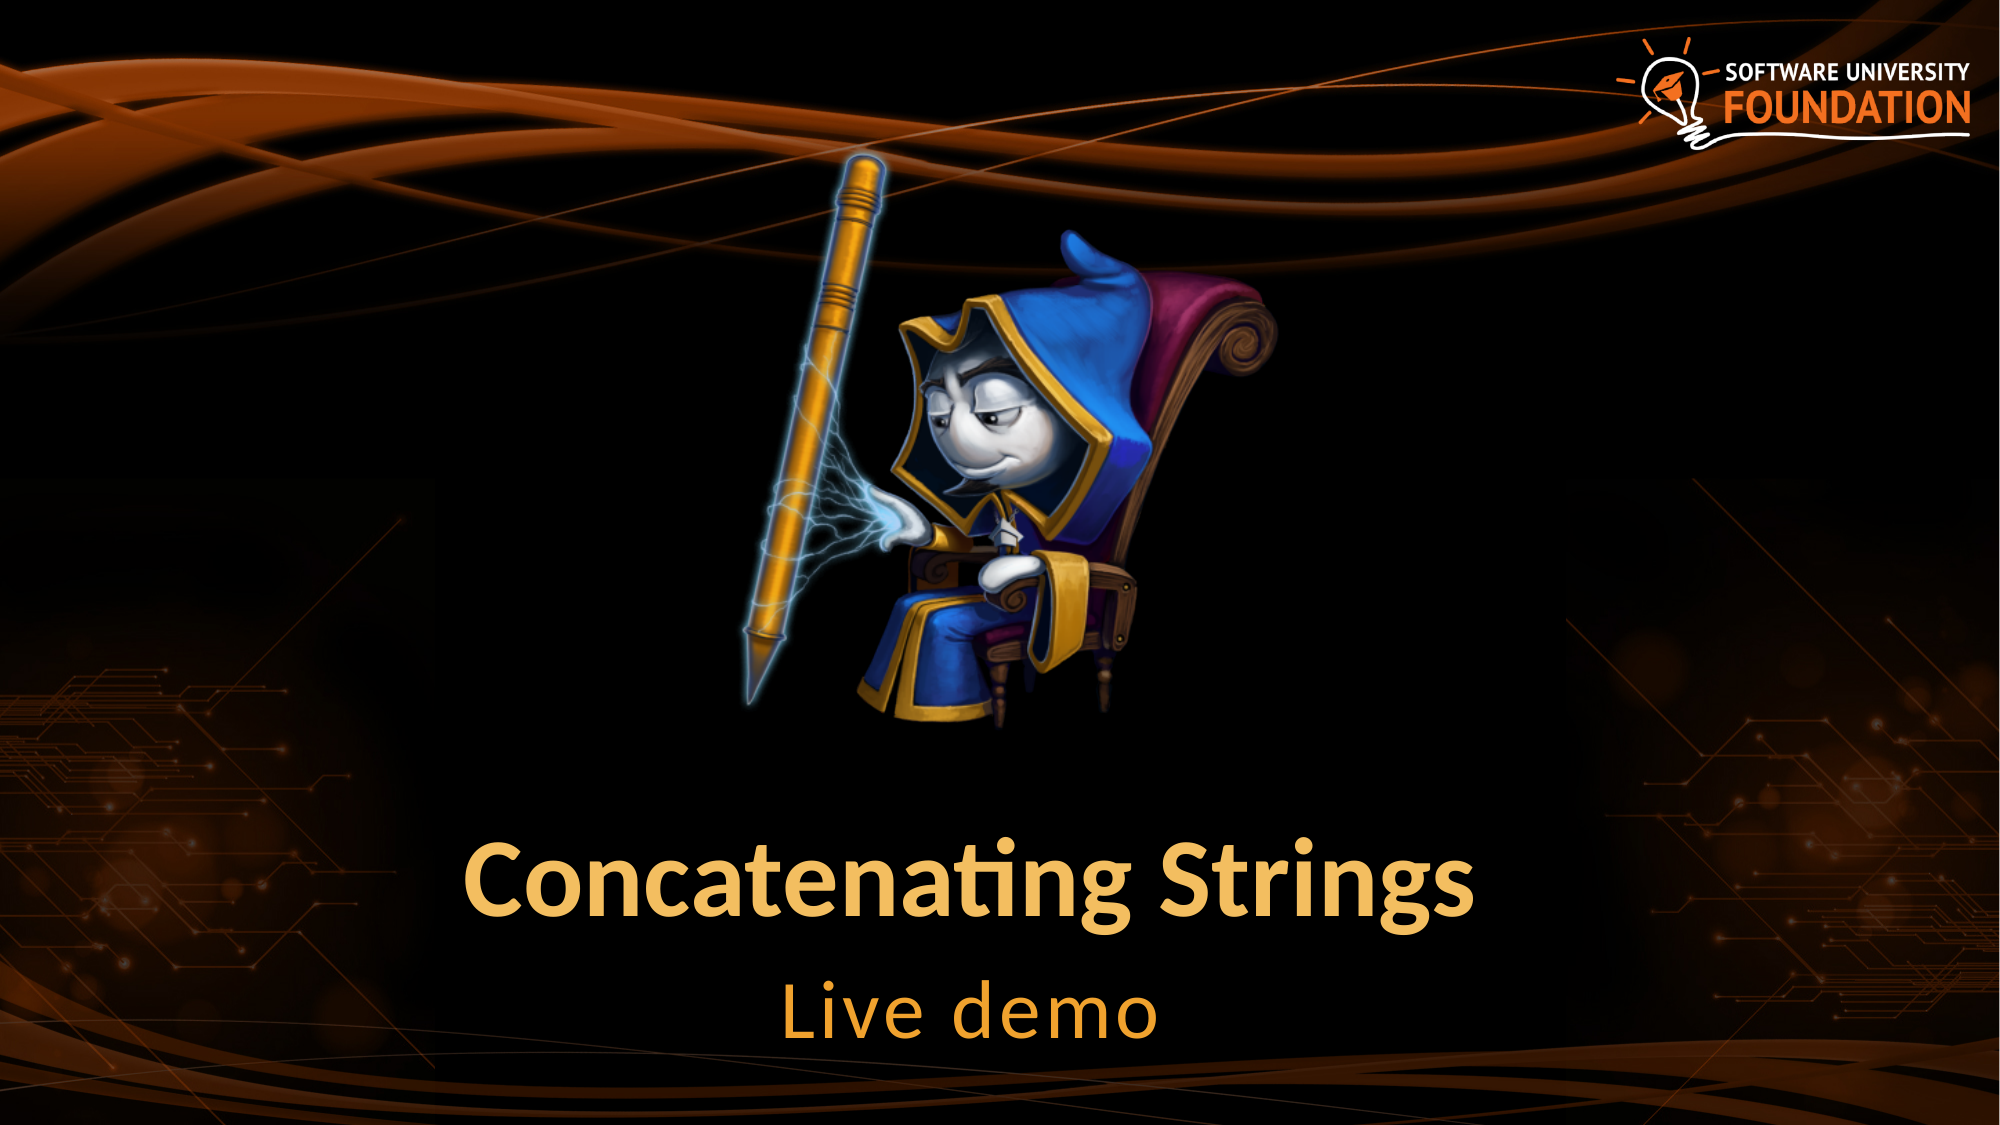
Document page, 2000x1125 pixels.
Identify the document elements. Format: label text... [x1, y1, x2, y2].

list Live demo [237, 944, 1704, 1057]
title Concatenating Strings [237, 812, 1704, 944]
picture [0, 0, 2000, 1125]
